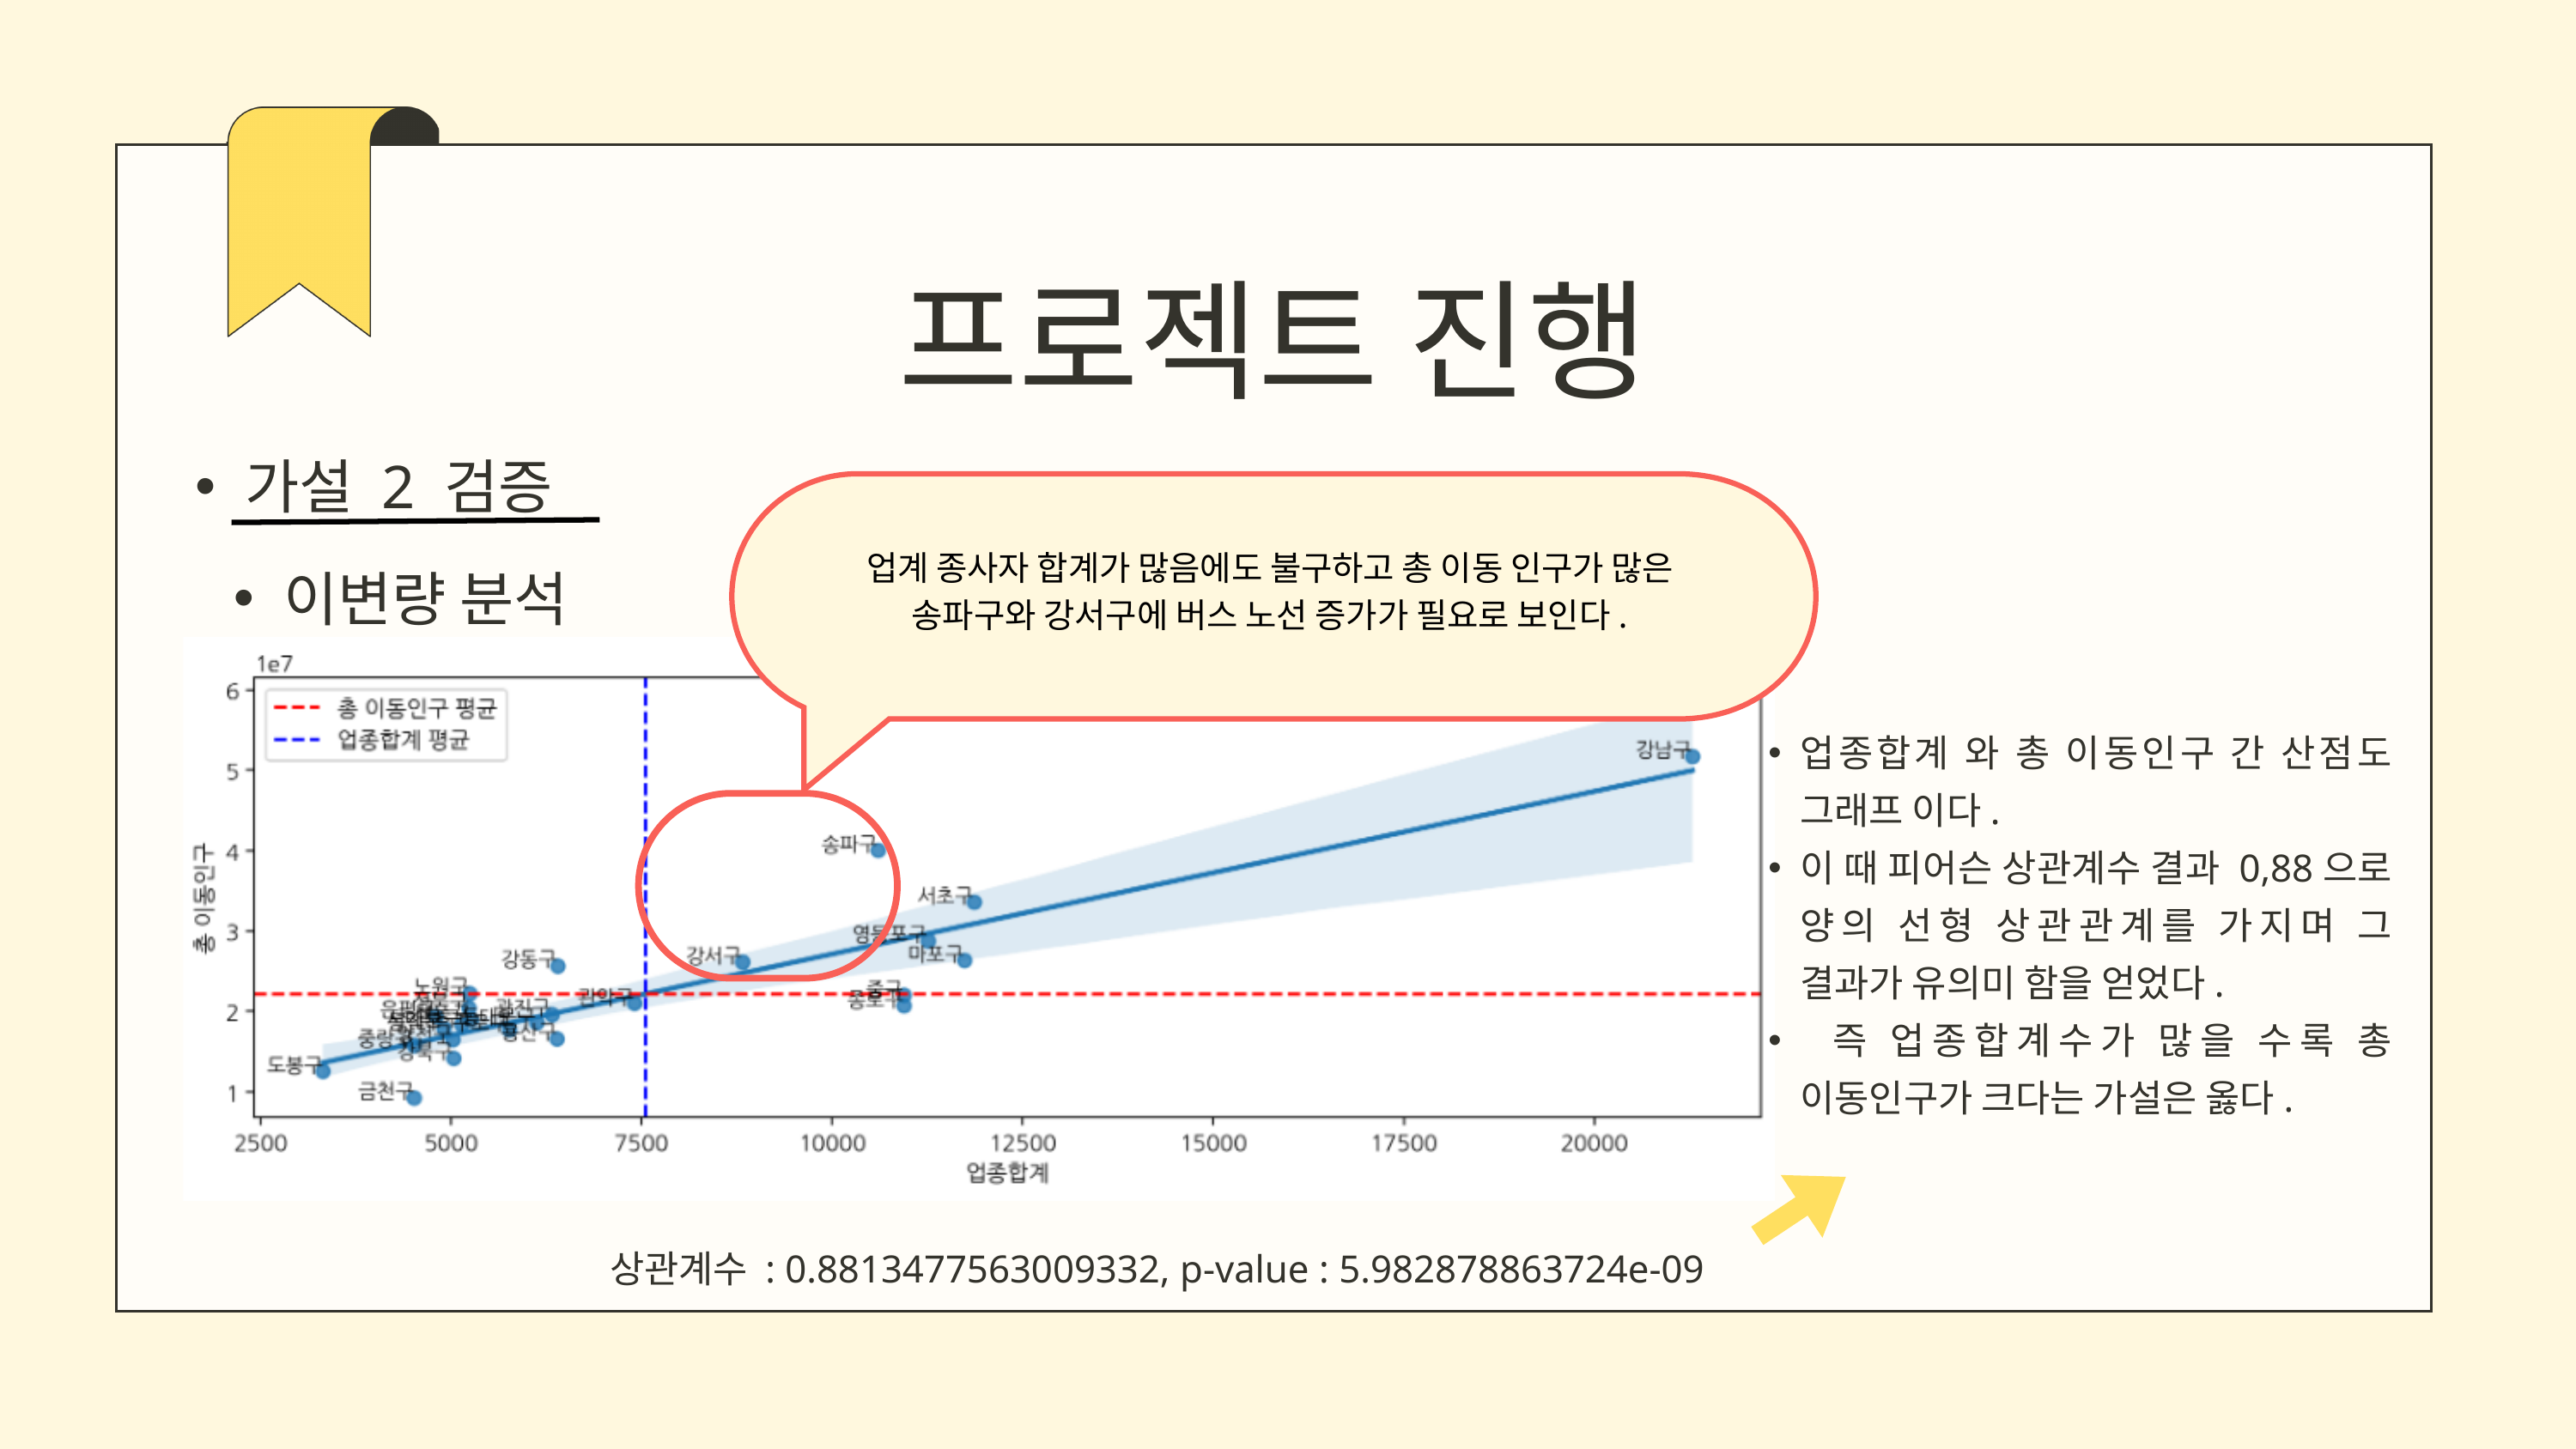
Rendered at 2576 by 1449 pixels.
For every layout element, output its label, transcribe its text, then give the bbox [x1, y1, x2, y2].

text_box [116, 144, 2432, 1312]
text_box [226, 106, 440, 142]
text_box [1747, 1168, 1856, 1245]
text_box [638, 473, 1816, 979]
text_box 상관계수 : 0.8813477563009332, p-value : 5.982878863724e-09 [0, 1238, 2315, 1343]
